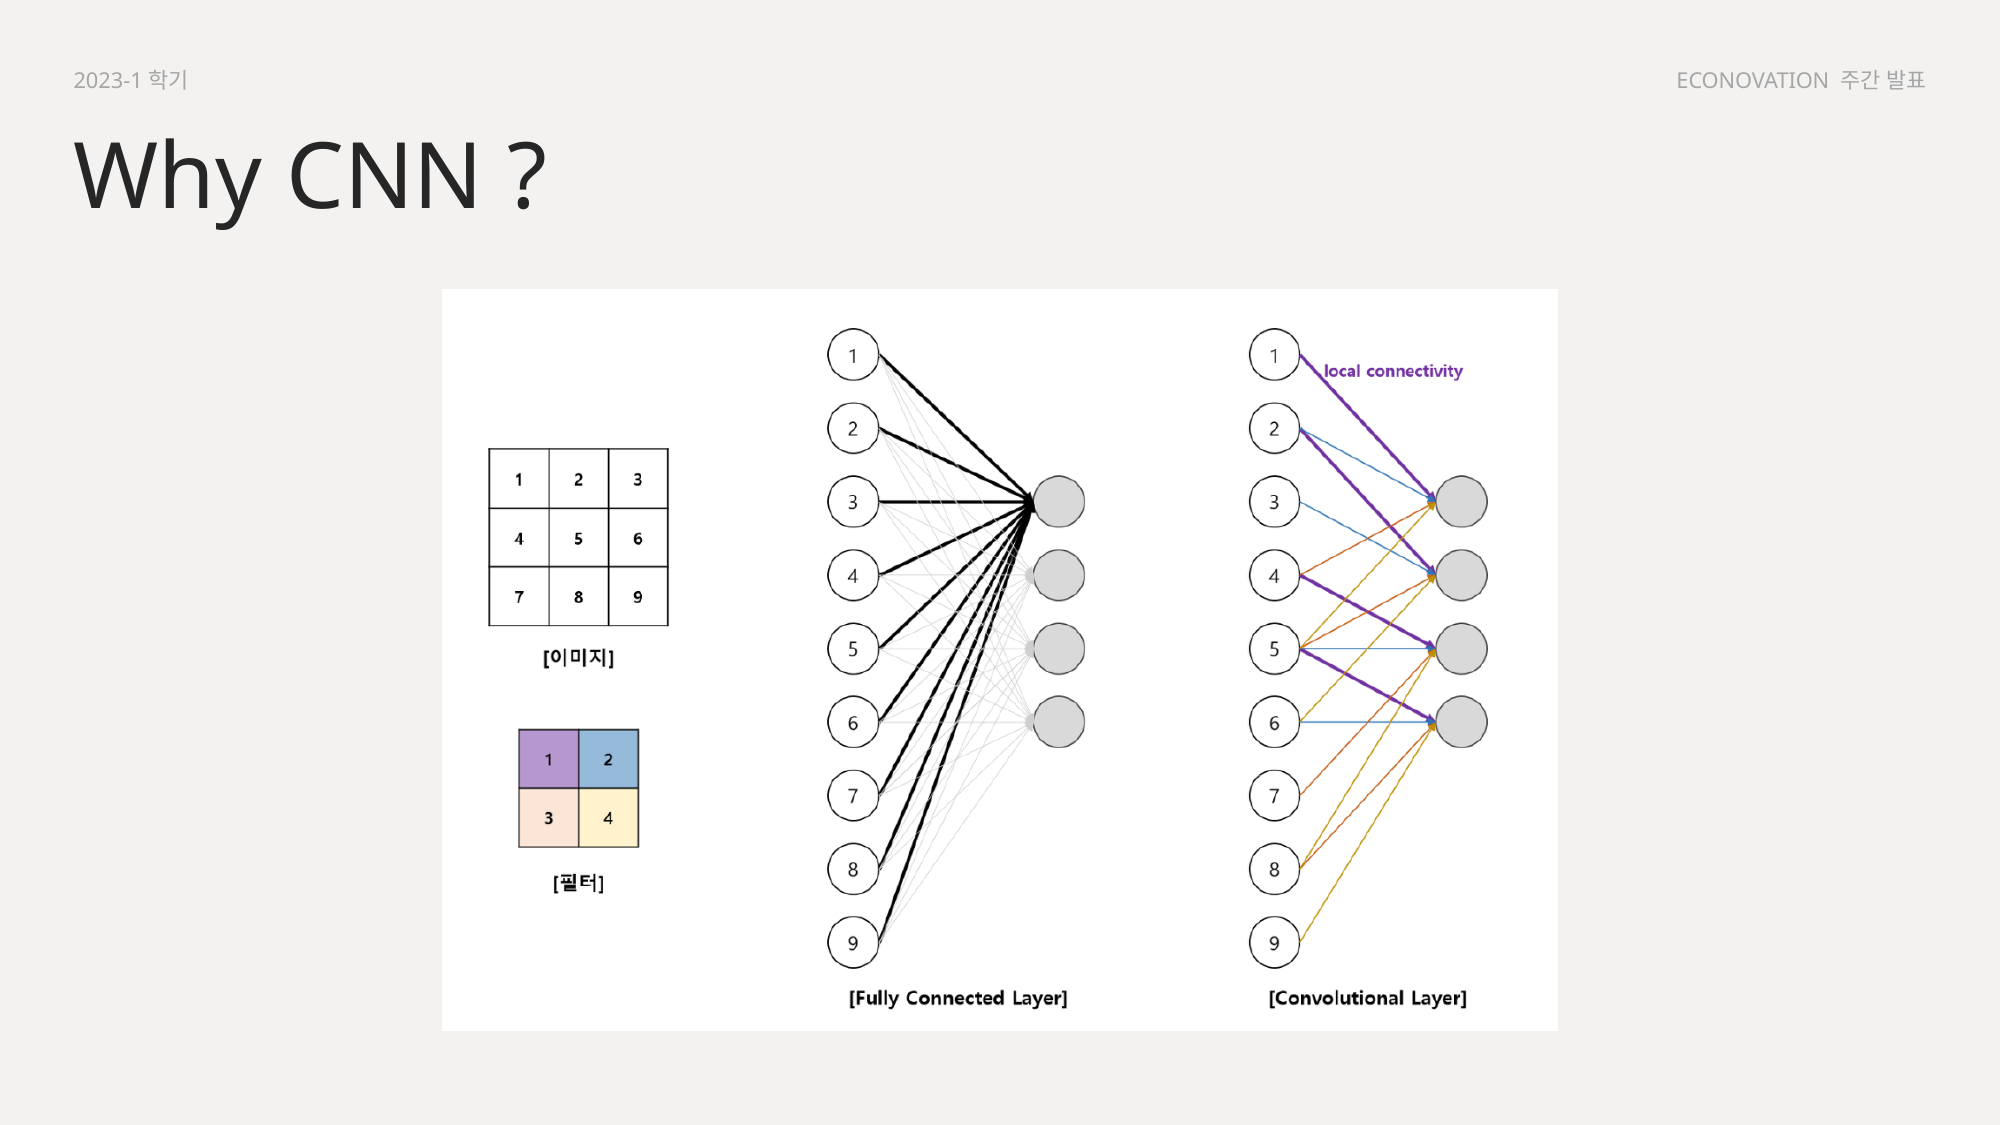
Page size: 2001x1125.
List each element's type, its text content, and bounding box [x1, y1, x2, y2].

text_box ECONOVATION 주간 발표 [1450, 59, 1941, 101]
picture [442, 289, 1558, 1031]
text_box 2023-1학기 [58, 59, 550, 101]
text_box Why CNN ? [58, 109, 1194, 235]
